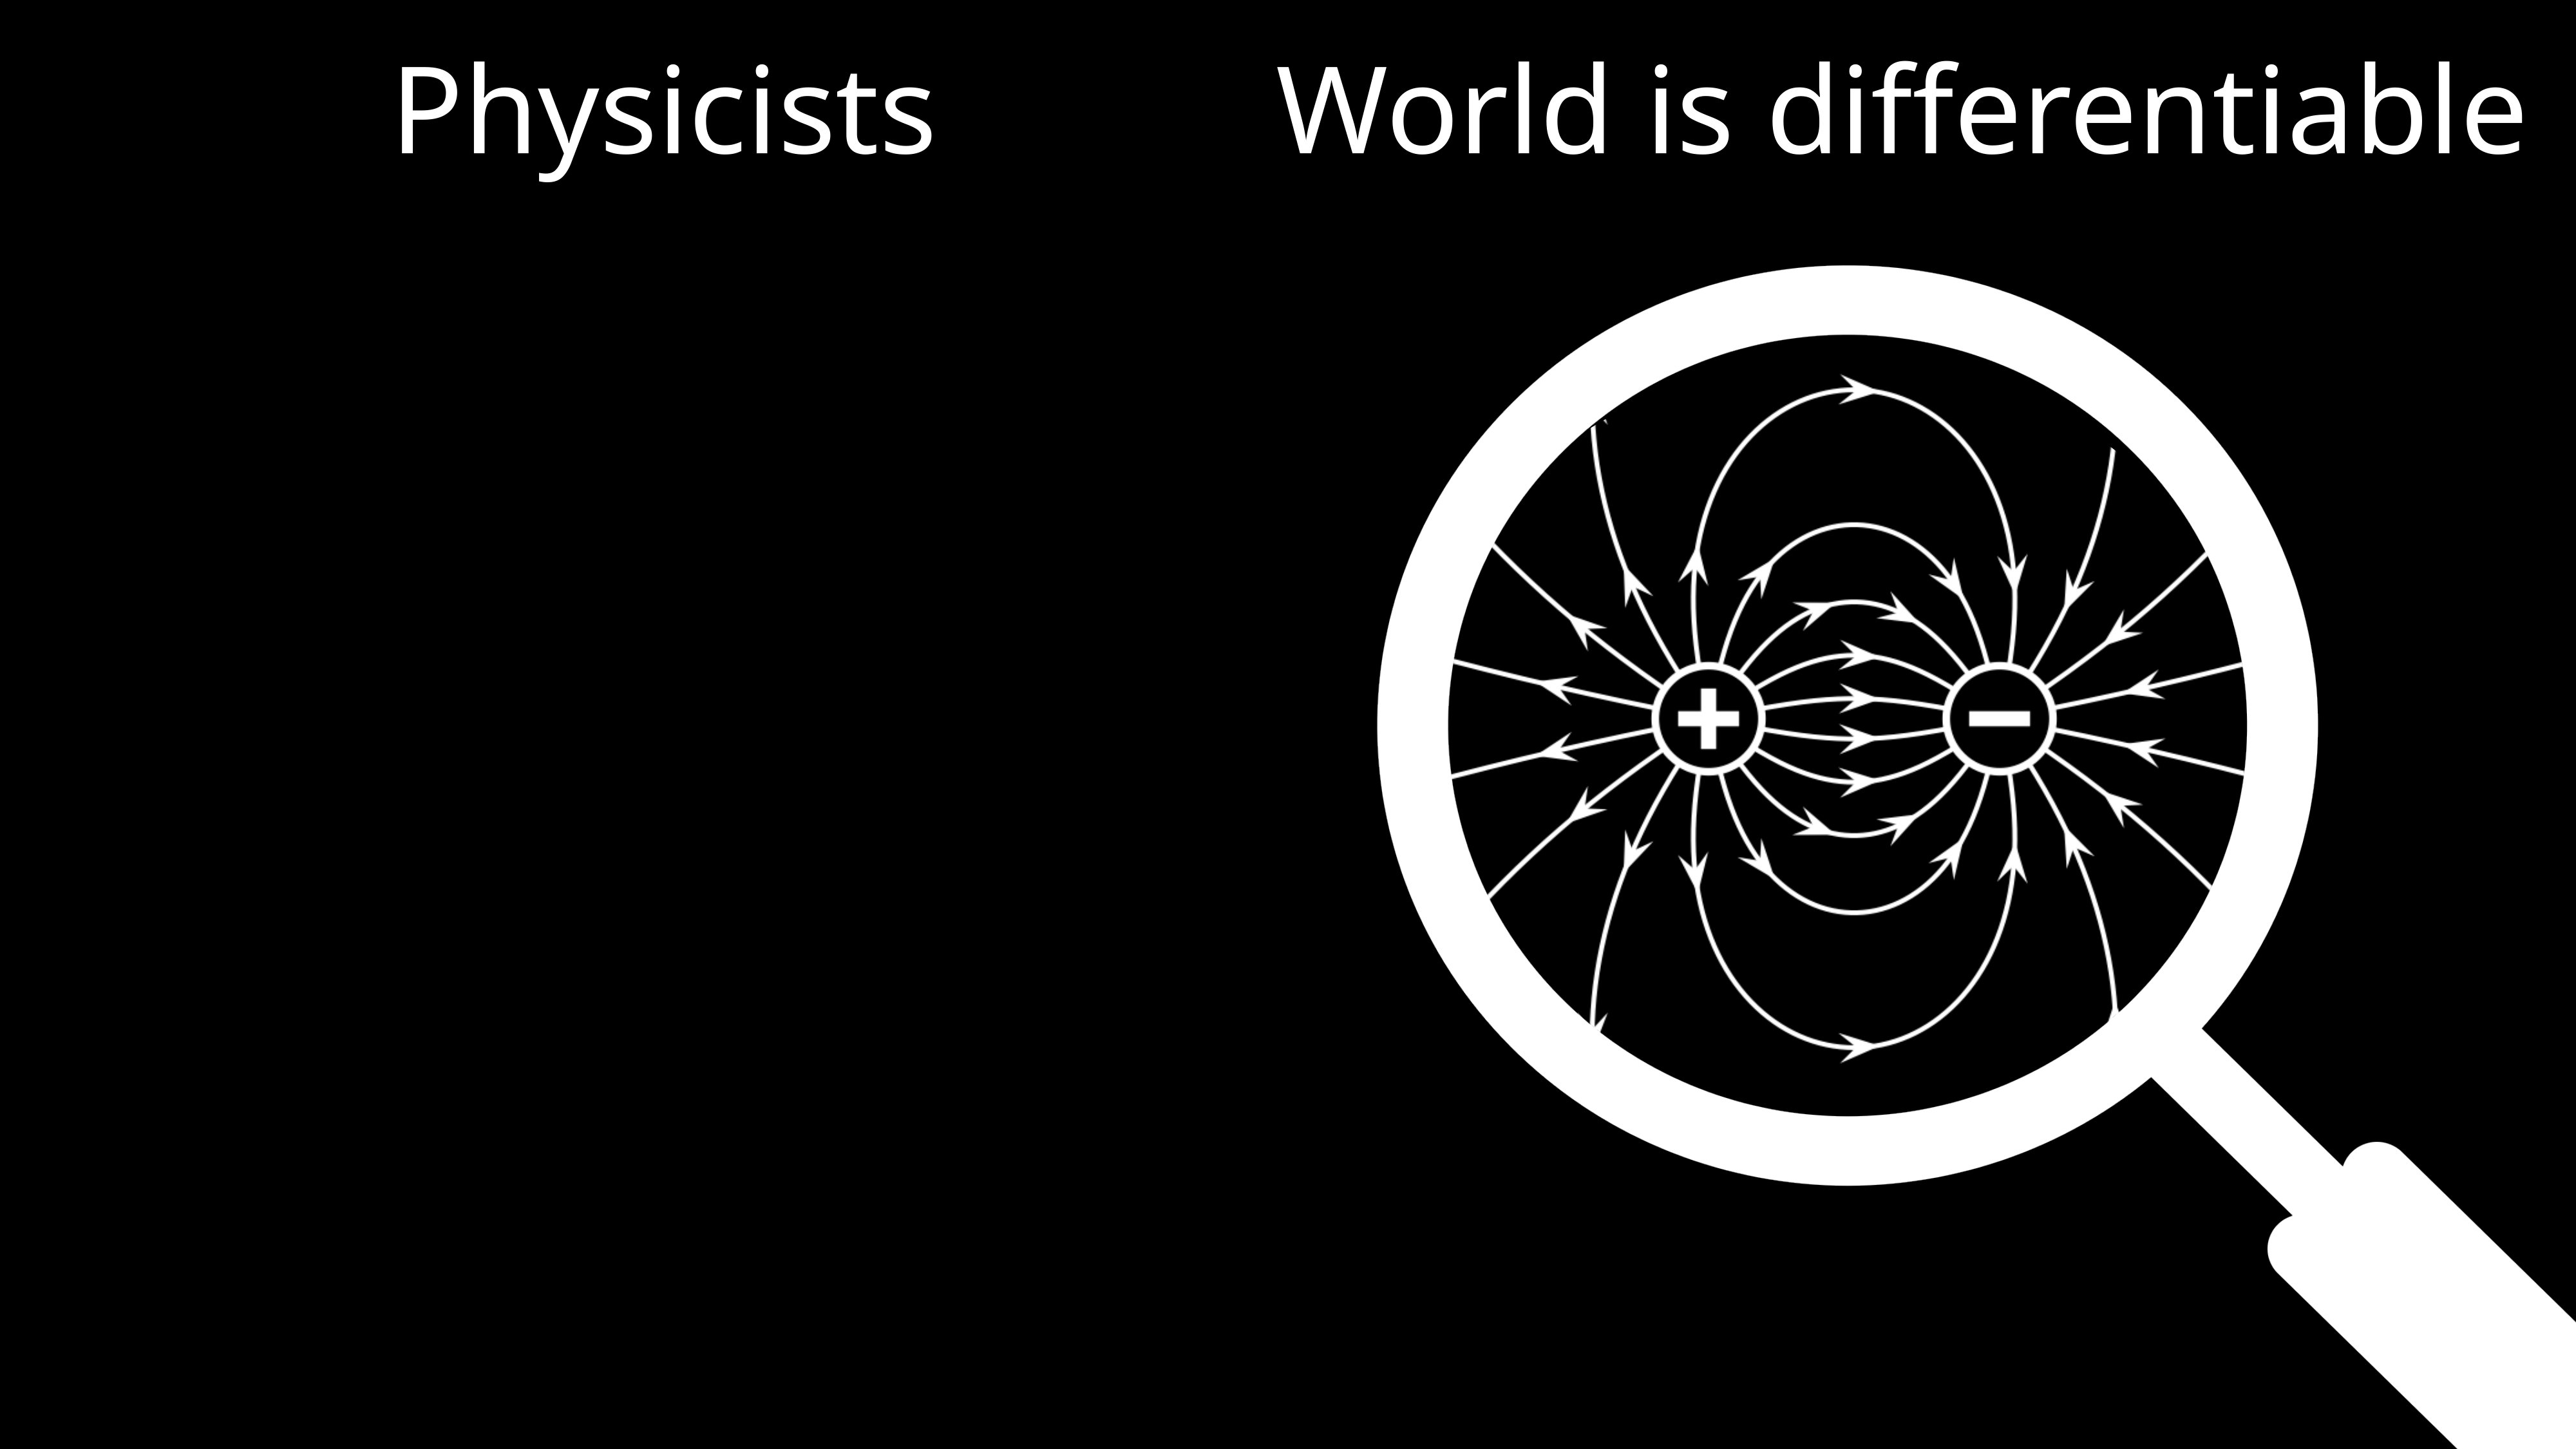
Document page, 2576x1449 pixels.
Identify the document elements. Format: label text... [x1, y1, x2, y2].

list Physicists [41, 55, 828, 185]
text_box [974, 0, 2576, 1449]
picture [832, 0, 974, 1389]
